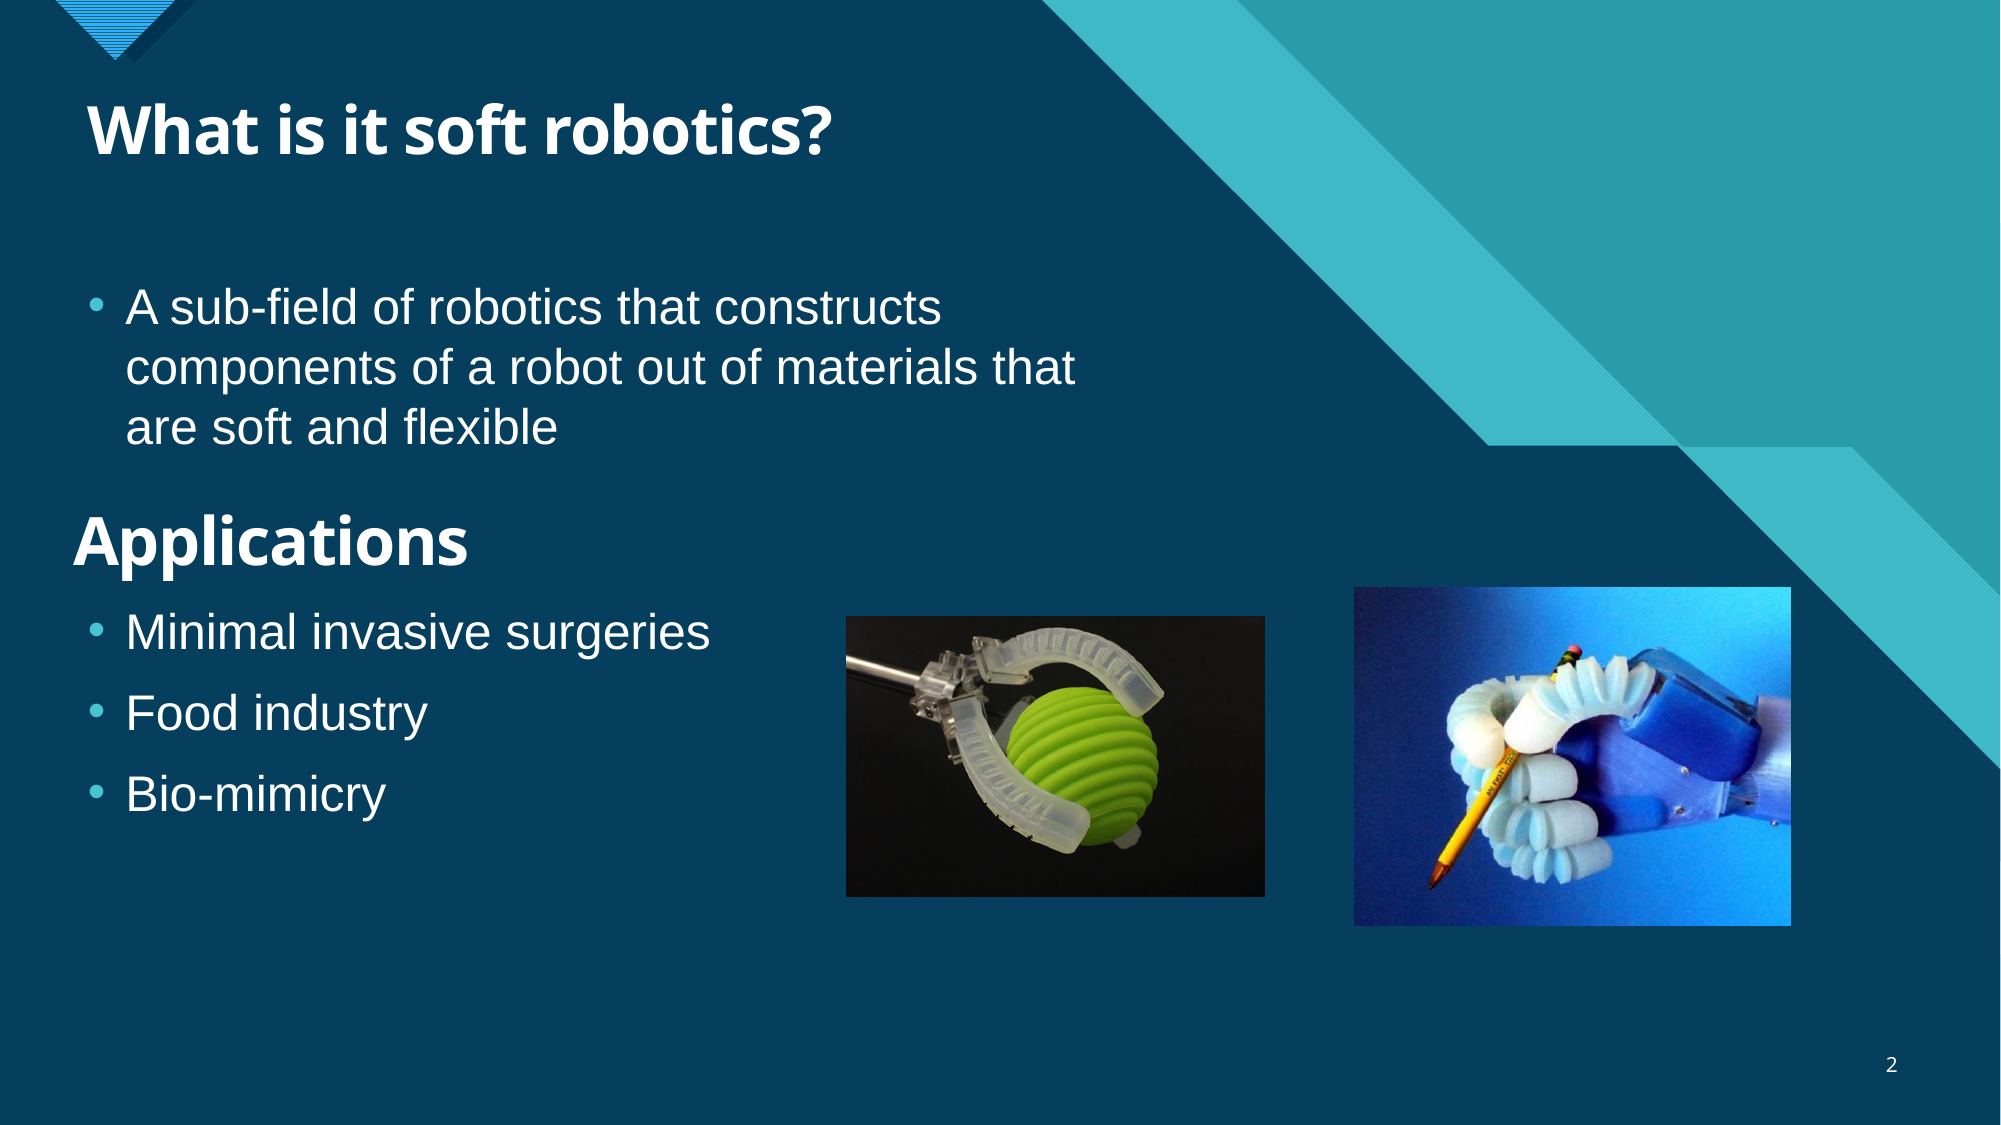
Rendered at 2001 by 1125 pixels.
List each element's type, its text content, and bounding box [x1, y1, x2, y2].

picture [1355, 588, 1790, 925]
list A sub-field of robotics that constructs components of a robot out of materials that are soft and flexible [72, 266, 1175, 487]
text_box Applications [58, 491, 485, 586]
picture [847, 617, 1264, 896]
title What is it soft robotics? [72, 89, 1913, 177]
picture [363, 812, 375, 821]
slide_number 2 [1845, 1035, 1913, 1096]
text_box Minimal invasive surgeries Food industry Bio-mimicry [72, 591, 1175, 812]
